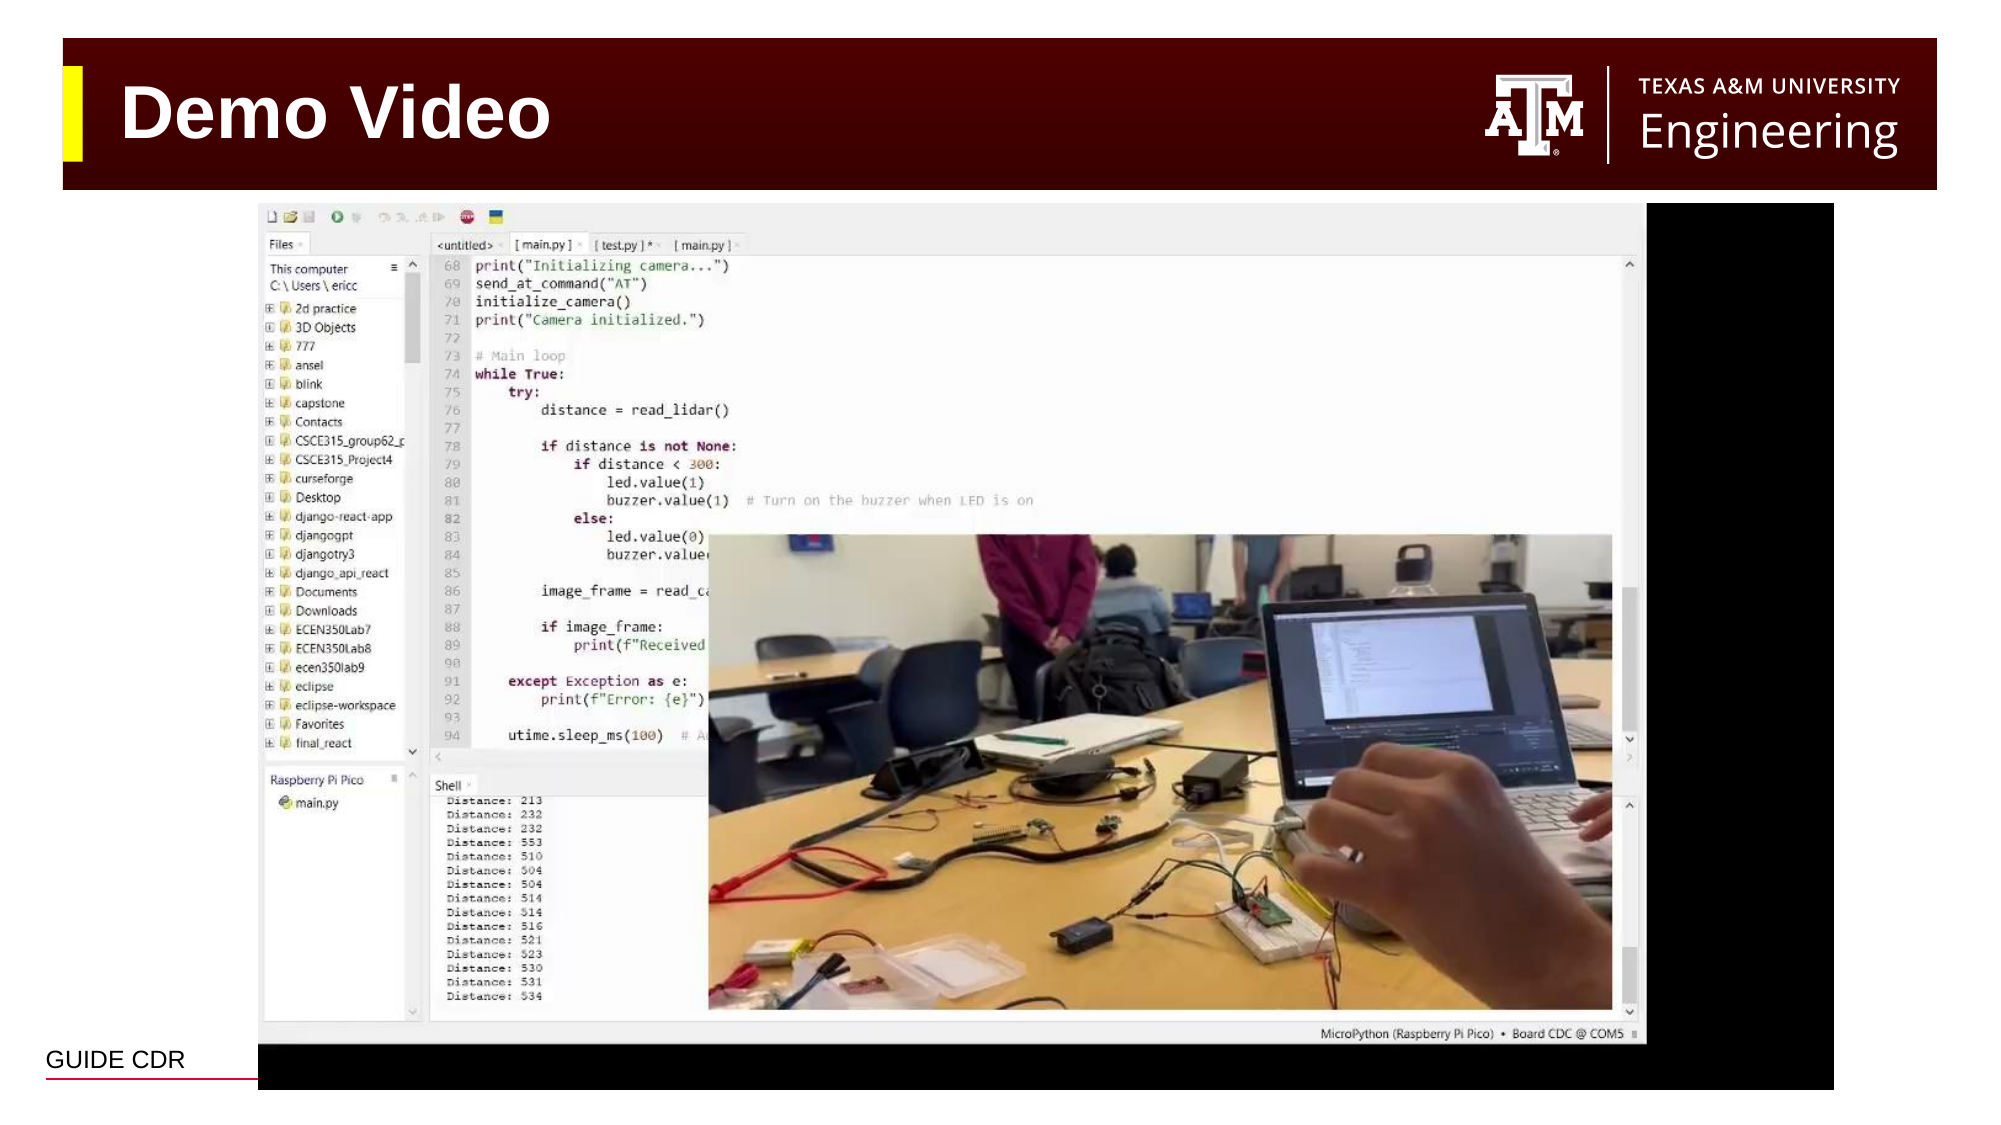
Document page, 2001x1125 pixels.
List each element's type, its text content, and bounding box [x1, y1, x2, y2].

picture [257, 203, 1834, 1091]
picture [1485, 66, 1900, 164]
title Demo Video [105, 37, 1367, 189]
